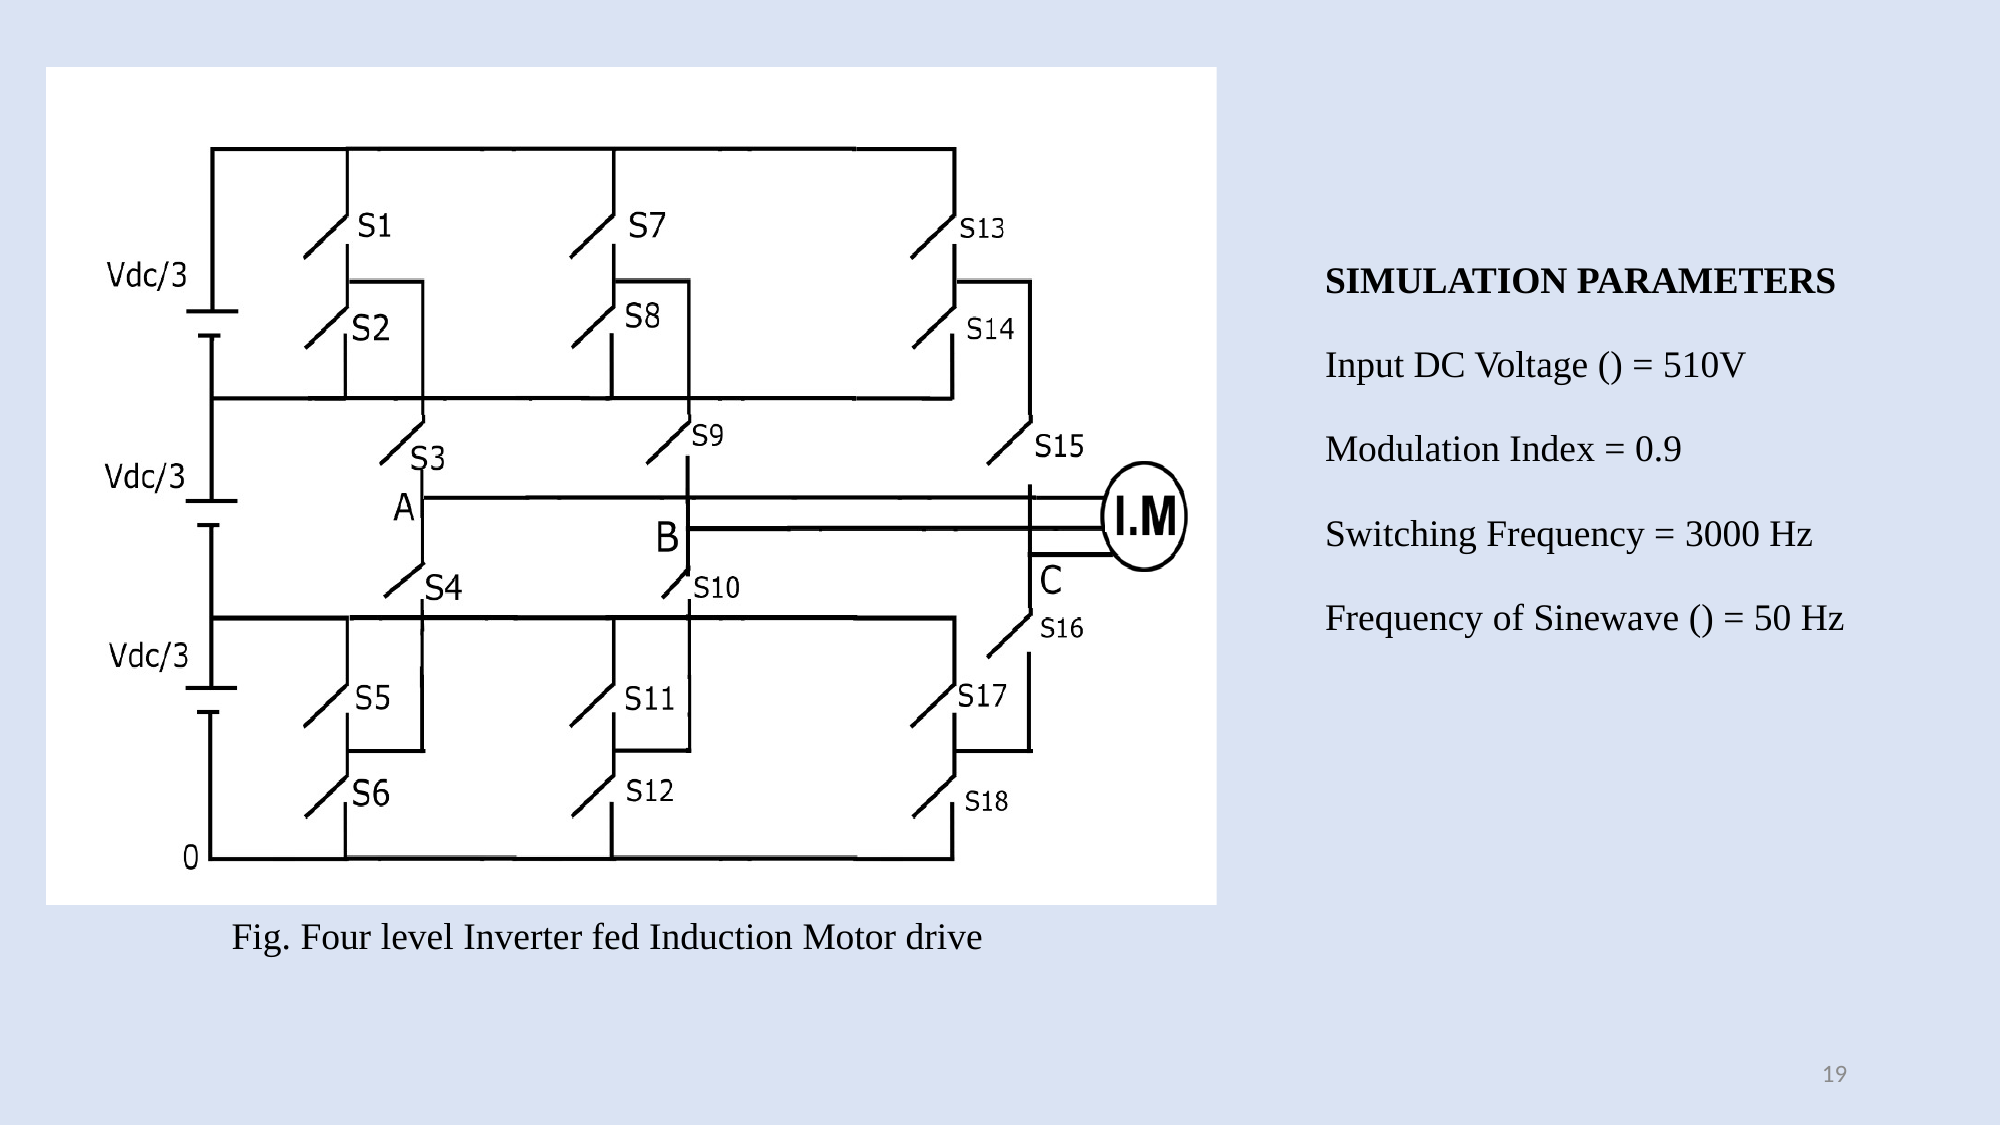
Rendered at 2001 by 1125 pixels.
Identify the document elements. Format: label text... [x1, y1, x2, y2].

text_box Fig. Four level Inverter fed Induction Motor drive [216, 905, 1217, 965]
slide_number 19 [1412, 1042, 1863, 1103]
picture [46, 67, 1217, 905]
